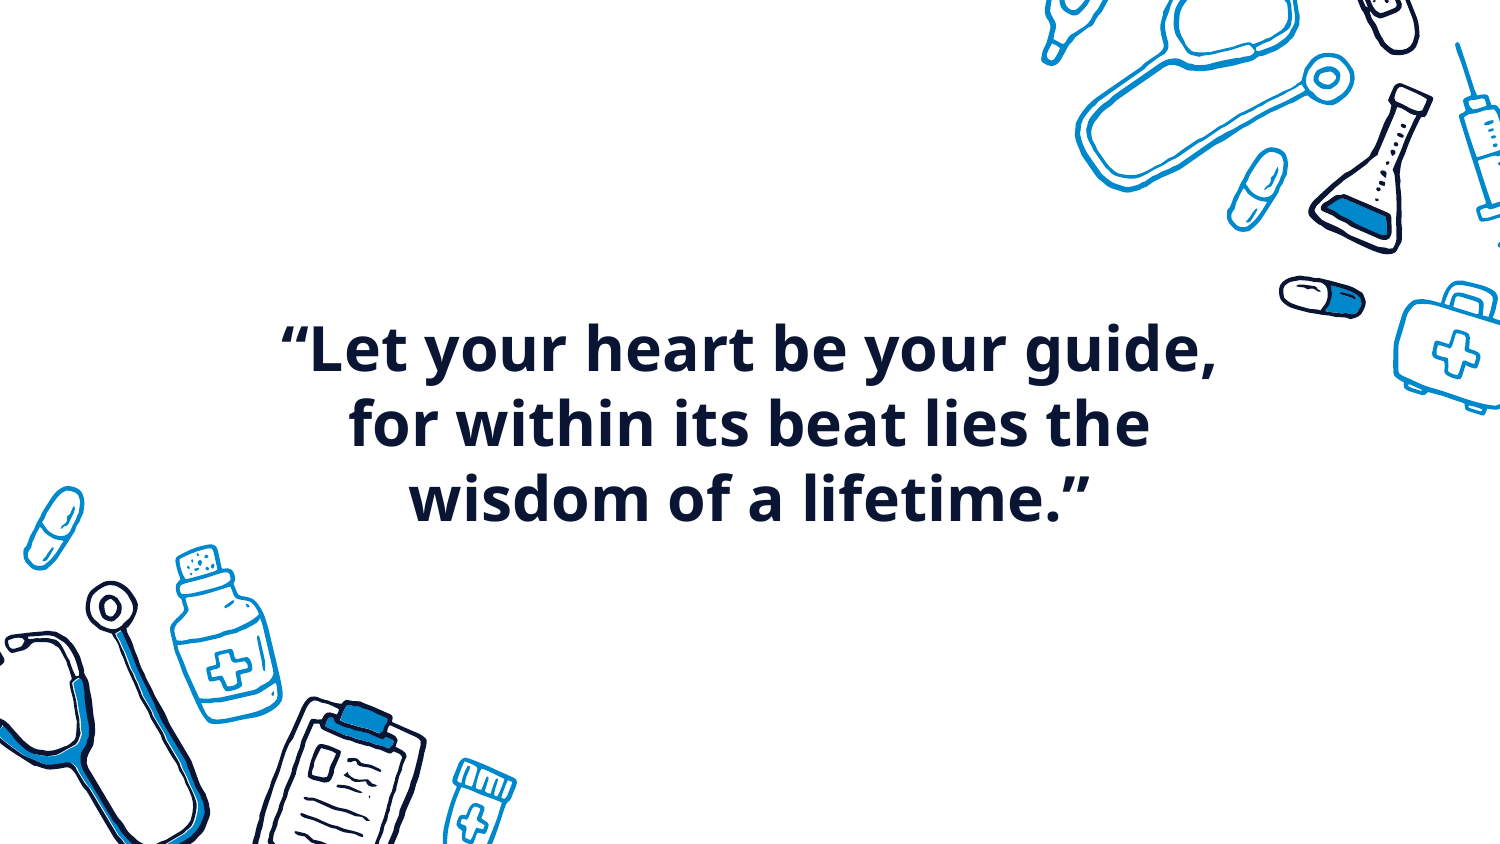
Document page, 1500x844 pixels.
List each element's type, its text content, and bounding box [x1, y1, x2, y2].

title “Let your heart be your guide, for within its beat lies the wisdom of a lifetime.” [225, 283, 1275, 561]
